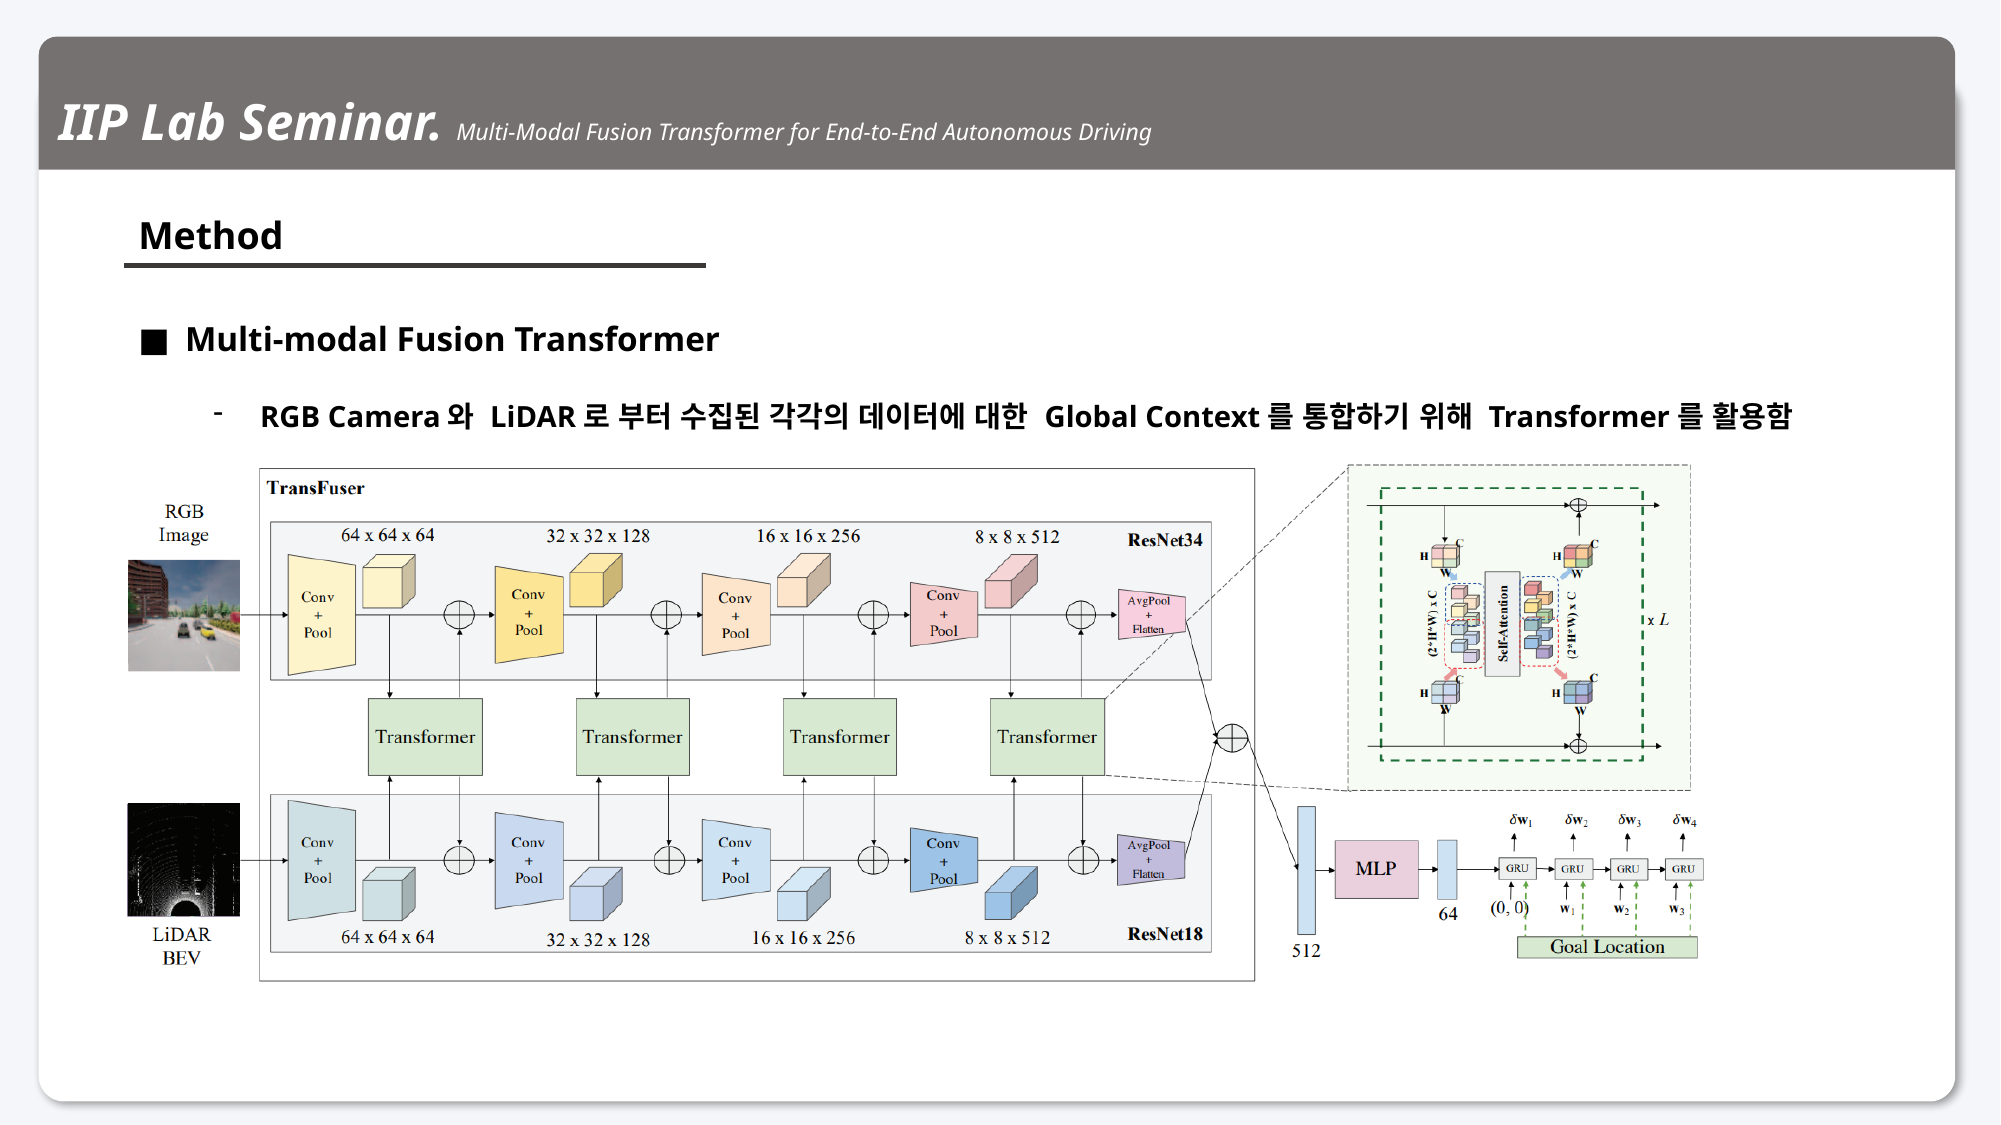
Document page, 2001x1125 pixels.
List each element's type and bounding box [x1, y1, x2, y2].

picture [123, 461, 1710, 984]
text_box [38, 36, 1956, 1102]
